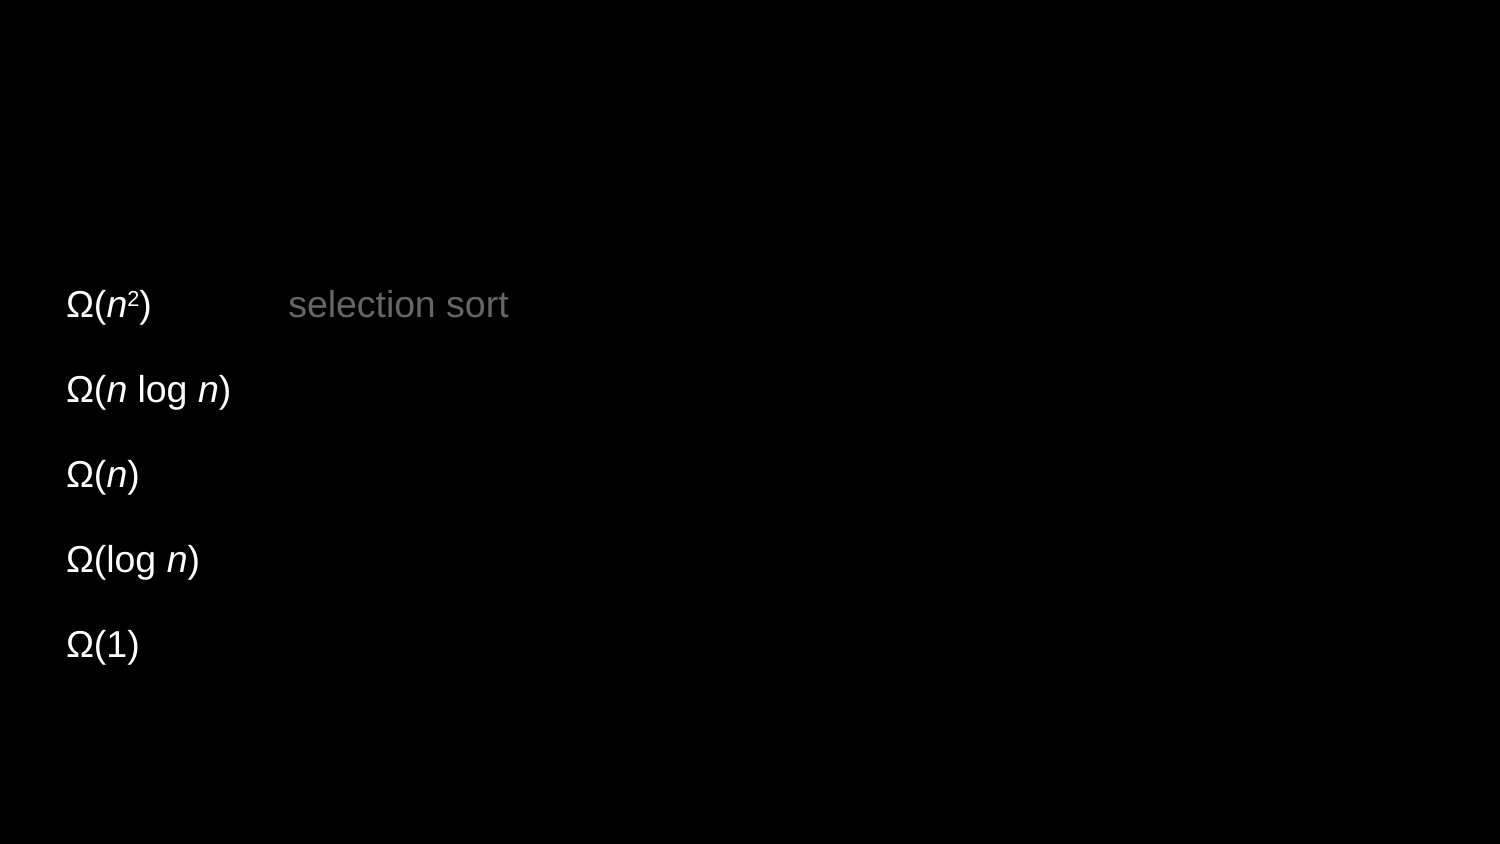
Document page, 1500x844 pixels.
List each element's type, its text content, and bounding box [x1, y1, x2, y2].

list Ω(n2) selection sort Ω(n log n) Ω(n) Ω(log n) Ω(1) [51, 189, 1449, 750]
